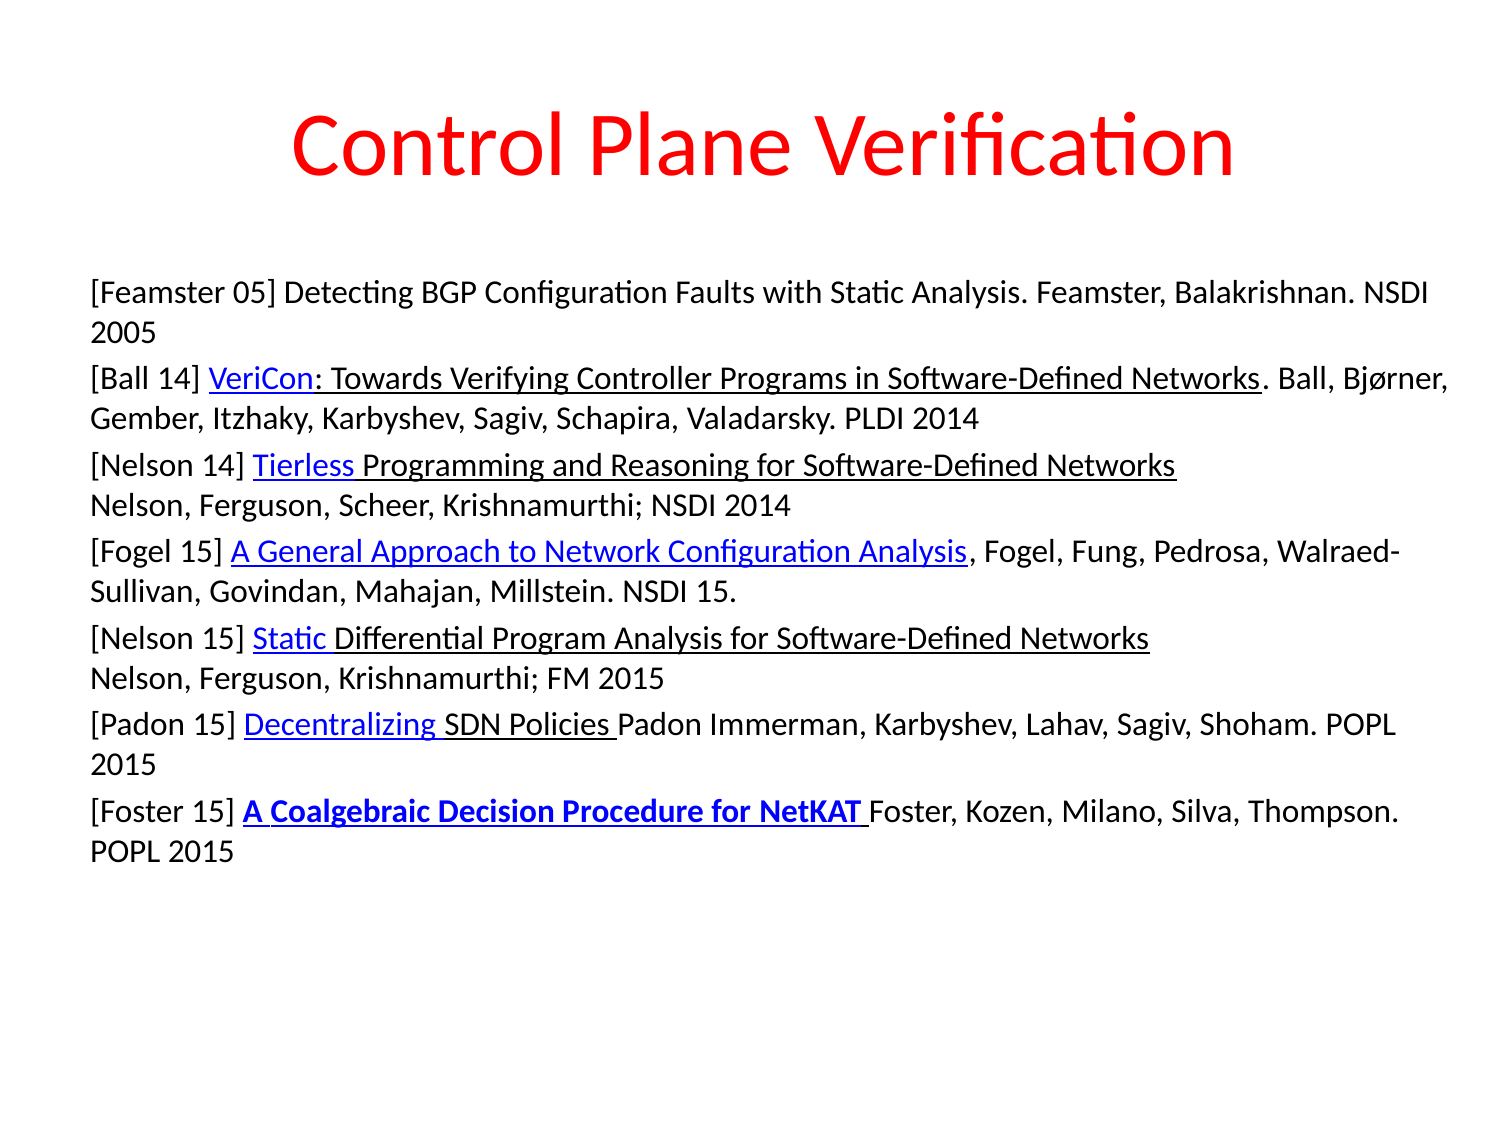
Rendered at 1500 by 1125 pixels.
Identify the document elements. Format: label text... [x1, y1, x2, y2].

title Control Plane Verification [29, 44, 1500, 233]
list [Feamster 05] Detecting BGP Configuration Faults with Static Analysis. Feamster, Balakrishnan. NSDI 2005 [Ball 14] VeriCon: Towards Verifying Controller Programs in Software-Defined Networks. Ball, Bjørner, Gember, Itzhaky, Karbyshev, Sagiv, Schapira, Valadarsky. PLDI 2014 [Nelson 14] Tierless Programming and Reasoning for Software-Defined Networks Nelson, Ferguson, Scheer, Krishnamurthi; NSDI 2014 [Fogel 15] A General Approach to Network Configuration Analysis, Fogel, Fung, Pedrosa, Walraed-Sullivan, Govindan, Mahajan, Millstein. NSDI 15. [Nelson 15] Static Differential Program Analysis for Software-Defined Networks Nelson, Ferguson, Krishnamurthi; FM 2015 [Padon 15] Decentralizing SDN Policies Padon Immerman, Karbyshev, Lahav, Sagiv, Shoham. POPL 2015 [Foster 15] A Coalgebraic Decision Procedure for NetKAT Foster, Kozen, Milano, Silva, Thompson. POPL 2015 [74, 262, 1471, 1006]
